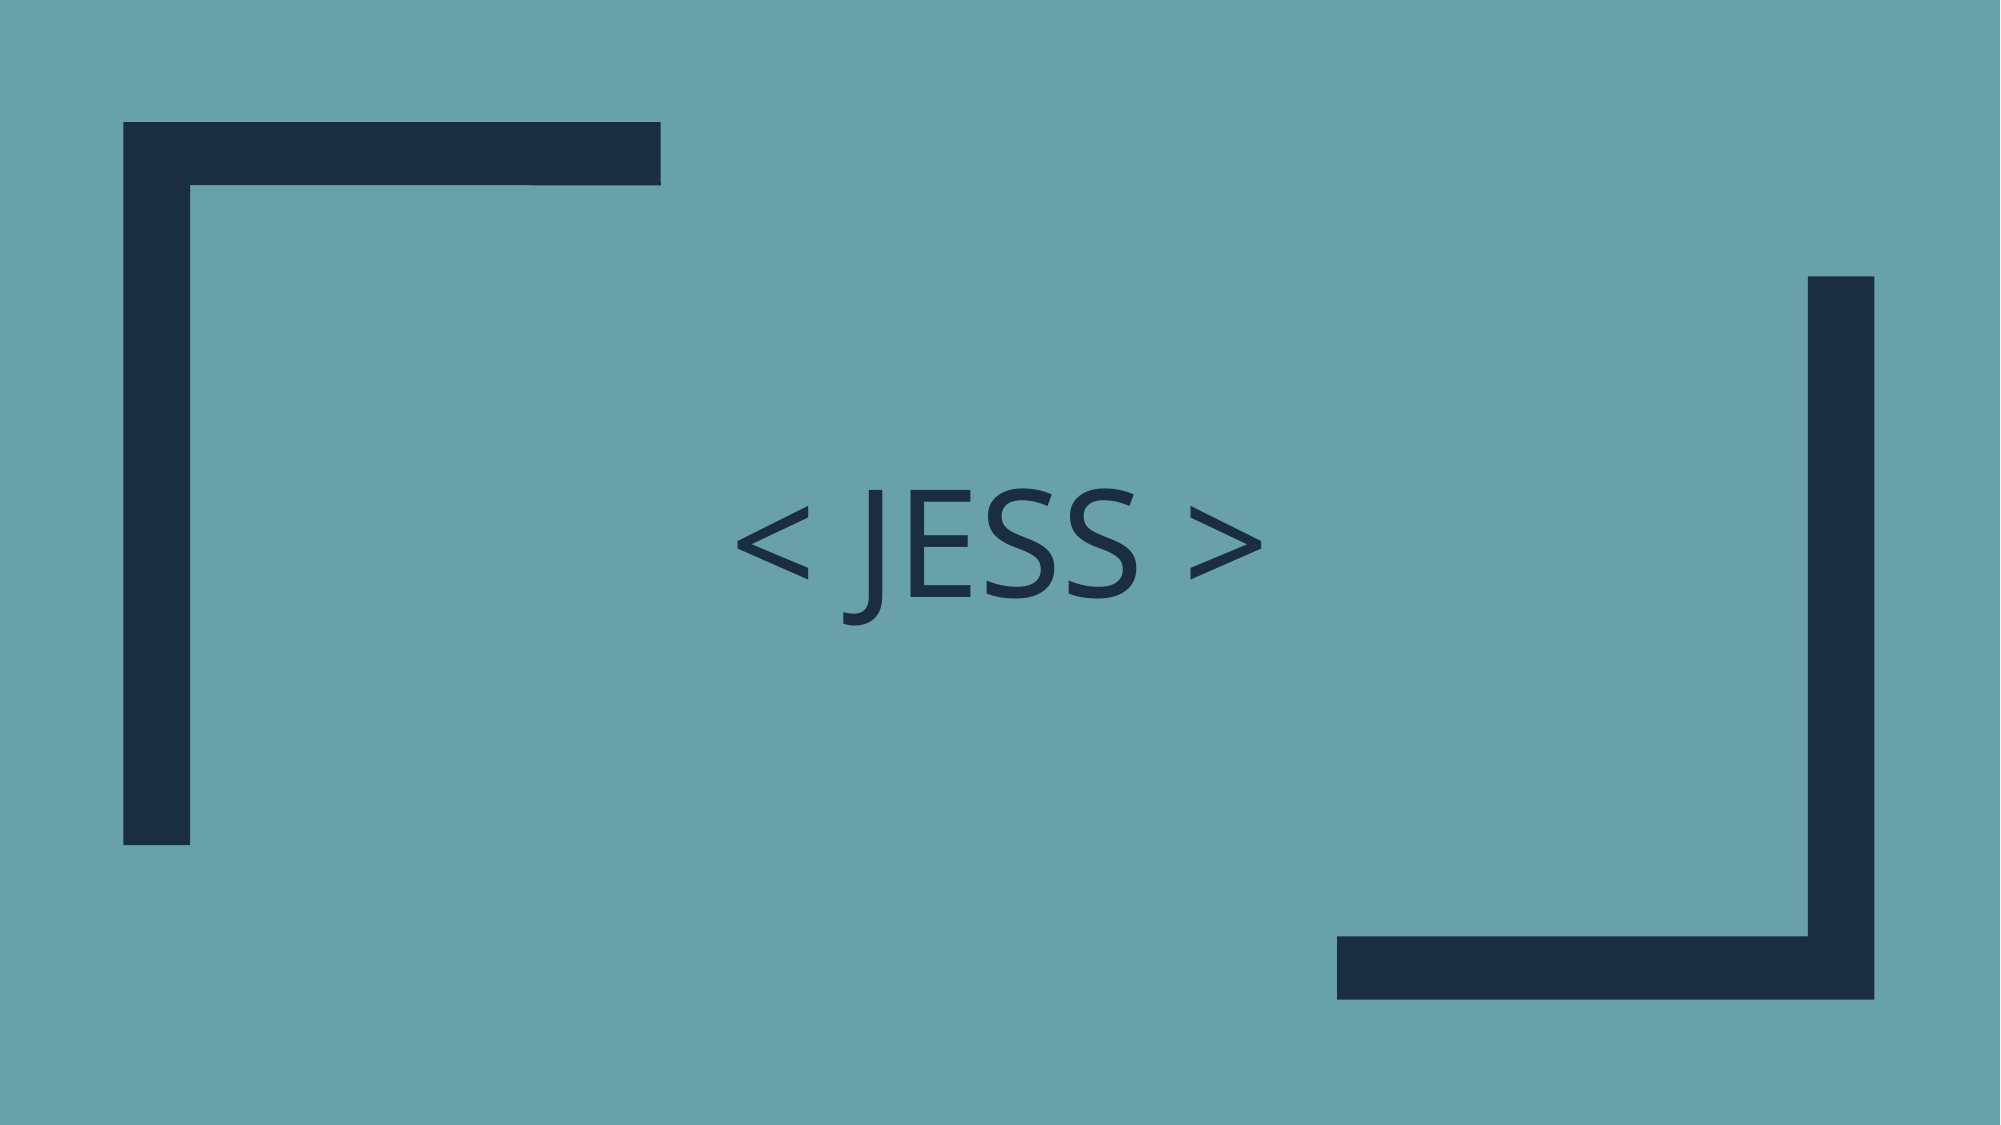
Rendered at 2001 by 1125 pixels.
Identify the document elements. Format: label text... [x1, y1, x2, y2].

title < jess > [314, 293, 1686, 638]
